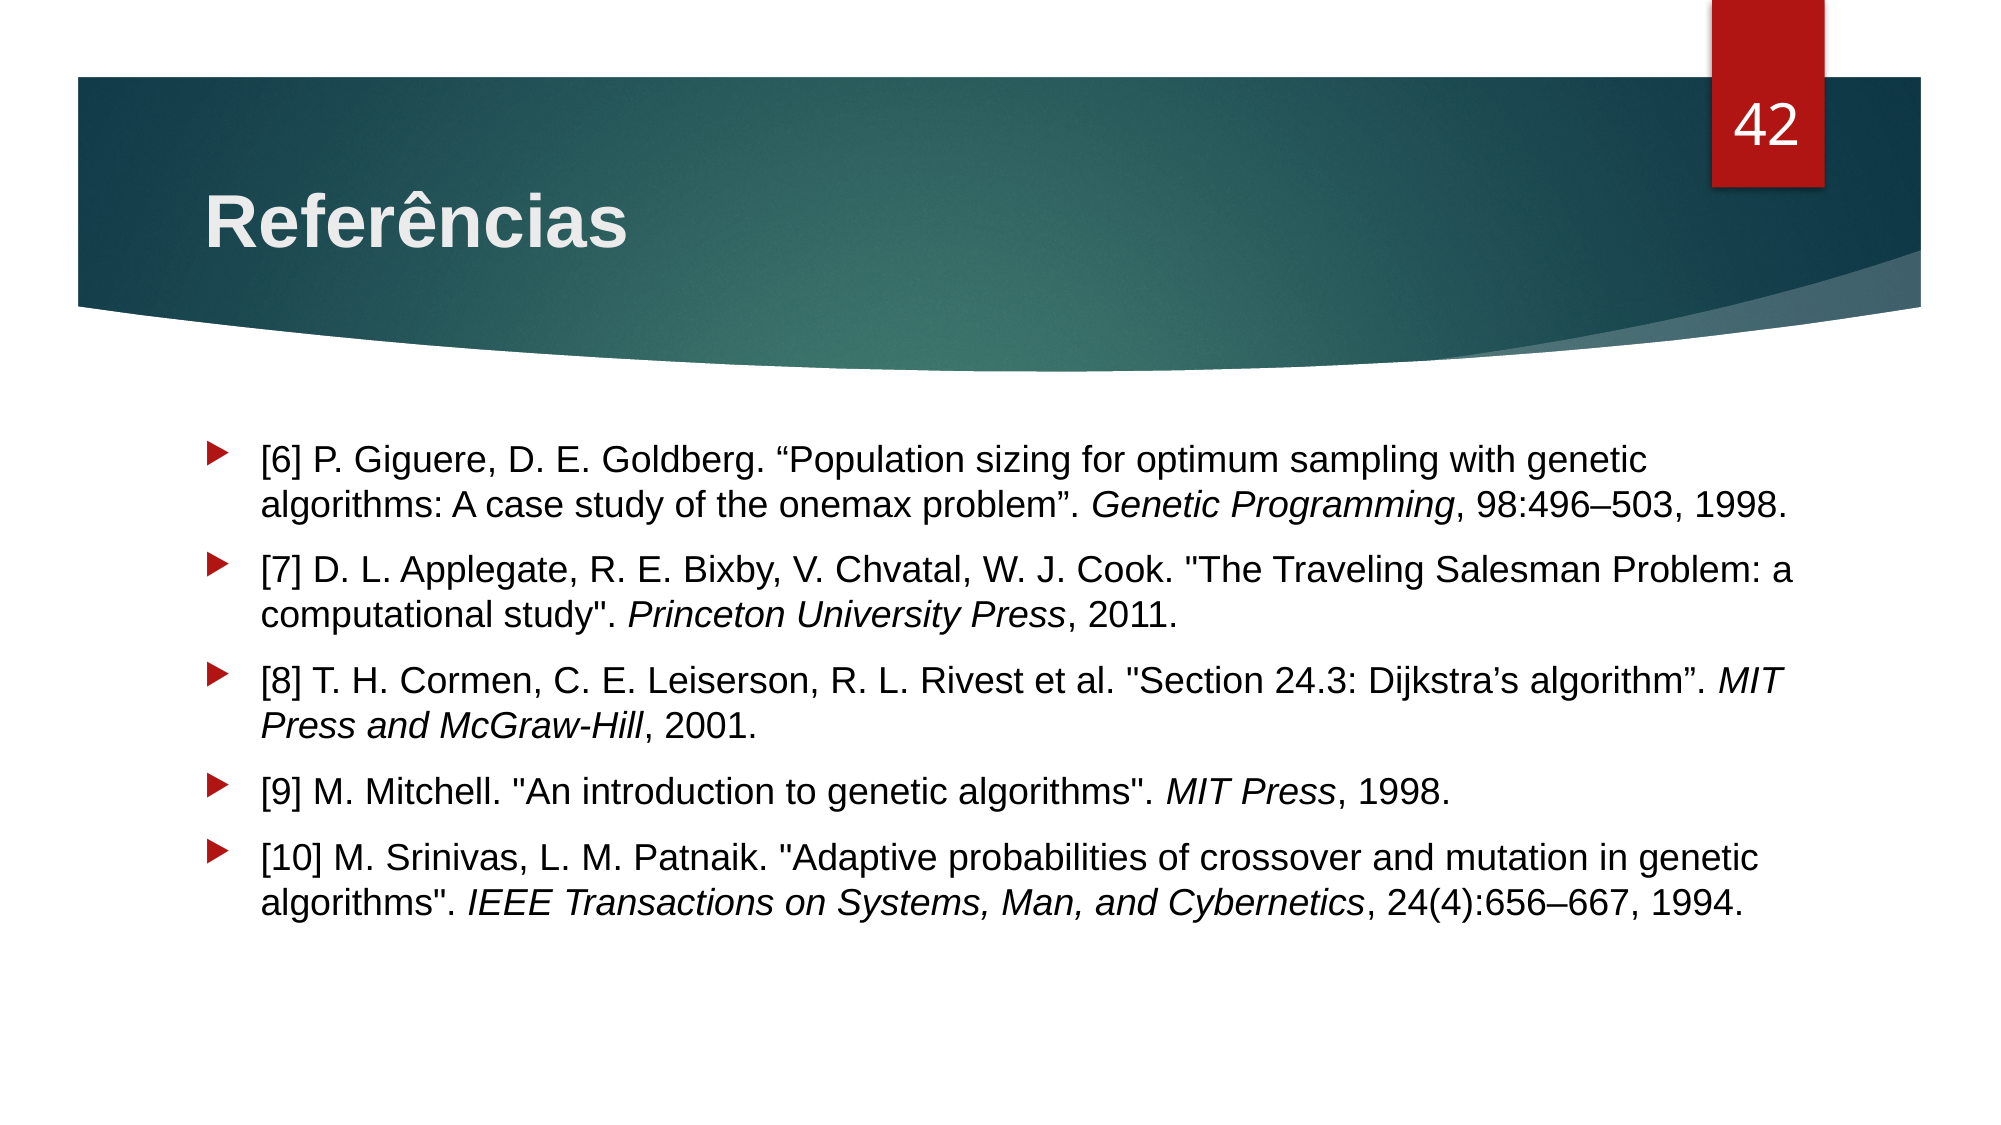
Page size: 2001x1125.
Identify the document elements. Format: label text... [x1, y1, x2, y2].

list [6] P. Giguere, D. E. Goldberg. “Population sizing for optimum sampling with genetic algorithms: A case study of the onemax problem”. Genetic Programming, 98:496–503, 1998. [7] D. L. Applegate, R. E. Bixby, V. Chvatal, W. J. Cook. "The Traveling Salesman Problem: a computational study". Princeton University Press, 2011. [8] T. H. Cormen, C. E. Leiserson, R. L. Rivest et al. "Section 24.3: Dijkstra’s algorithm”. MIT Press and McGraw-Hill, 2001. [9] M. Mitchell. "An introduction to genetic algorithms". MIT Press, 1998. [10] M. Srinivas, L. M. Patnaik. "Adaptive probabilities of crossover and mutation in genetic algorithms". IEEE Transactions on Systems, Man, and Cybernetics, 24(4):656–667, 1994. [189, 427, 1836, 988]
title Referências [189, 159, 1638, 276]
slide_number 41 [1698, 48, 1836, 175]
